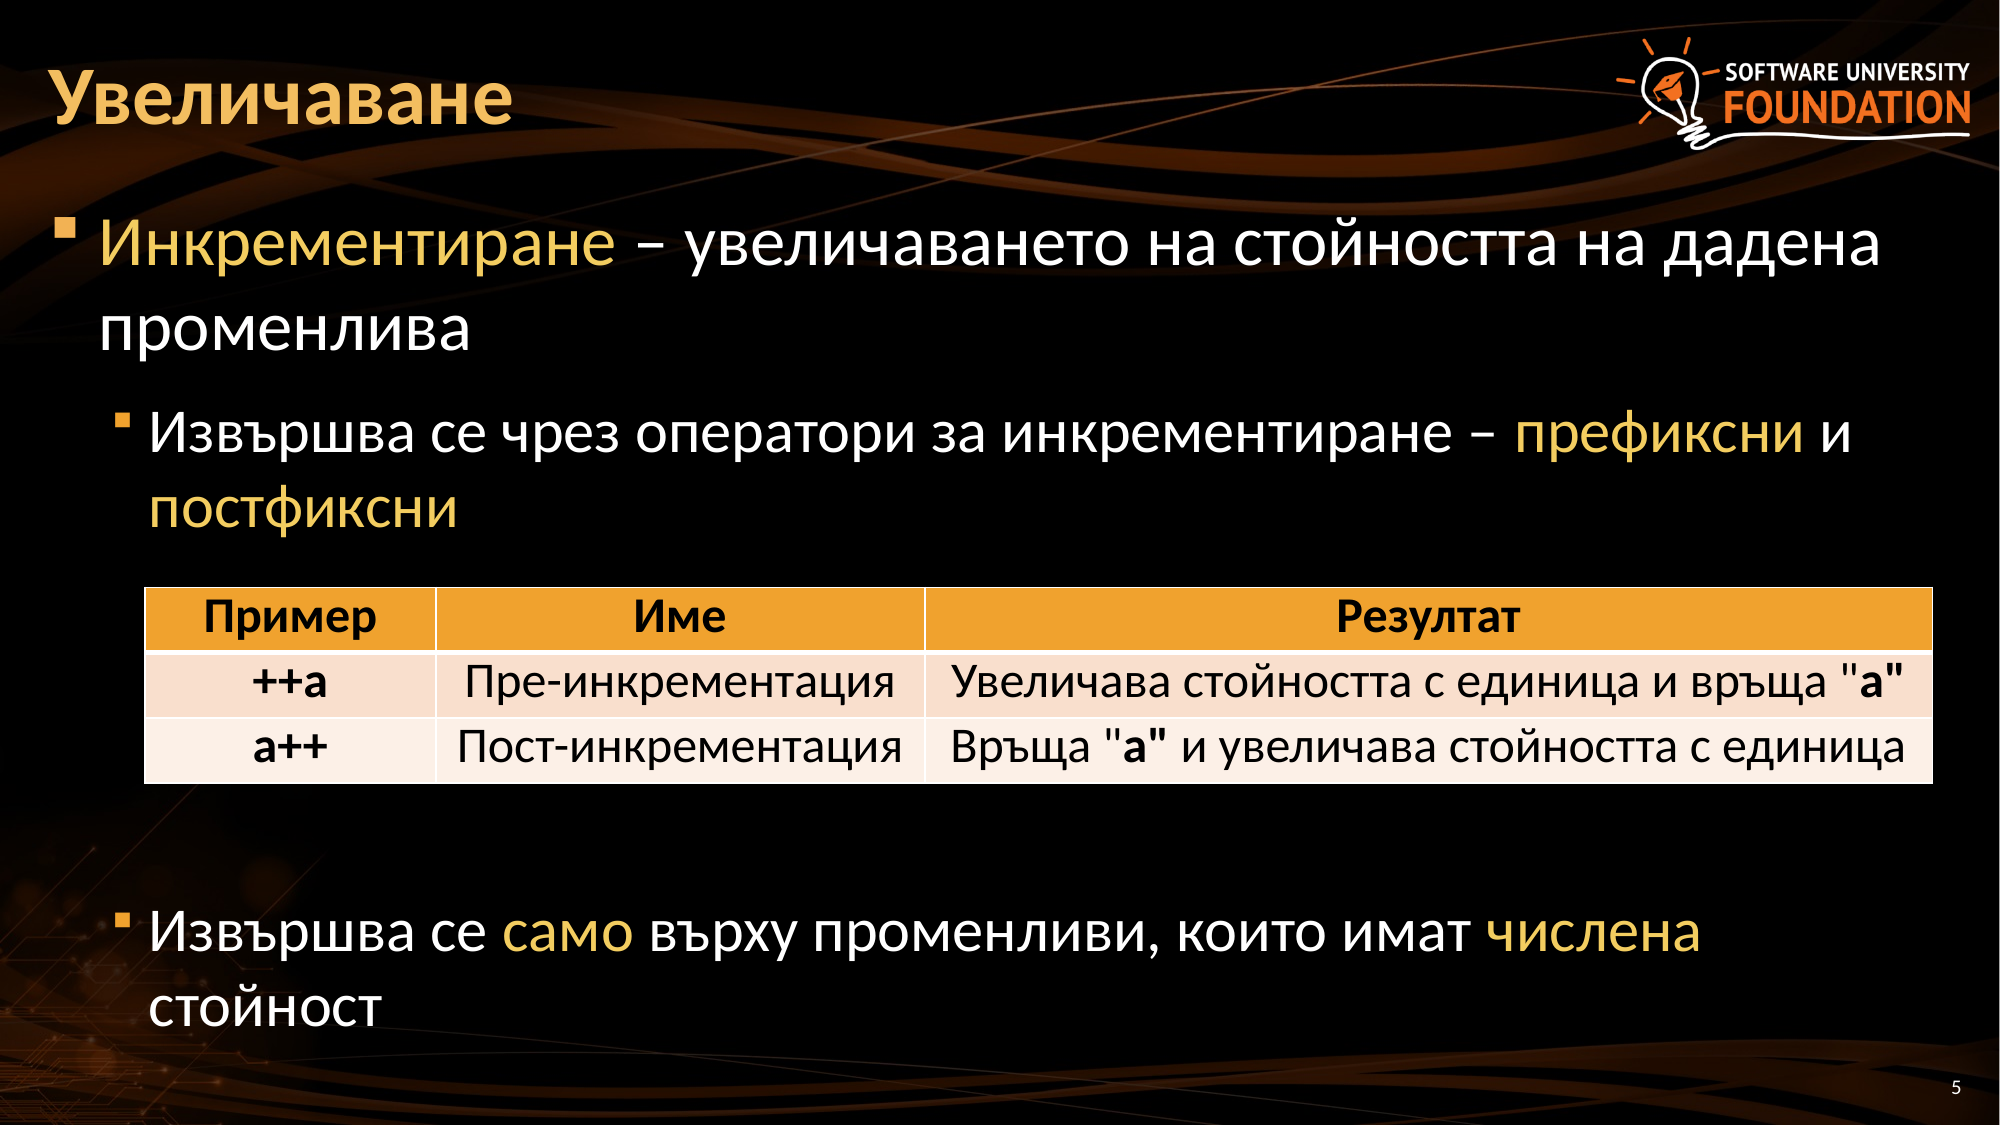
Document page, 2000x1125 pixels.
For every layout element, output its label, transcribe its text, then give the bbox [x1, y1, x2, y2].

table_cell ++a [146, 655, 435, 717]
picture [0, 0, 2000, 1125]
table_header Пример [146, 588, 435, 650]
table_cell Пре-инкрементация [437, 655, 924, 717]
title Увеличаване [30, 6, 1602, 189]
table_cell Връща "а" и увеличава стойността с единица [926, 719, 1932, 782]
table_cell Увеличава стойността с единица и връща "а" [926, 655, 1932, 717]
table_header Резултат [926, 588, 1932, 650]
table_cell Пост-инкрементация [437, 719, 924, 782]
table_header Име [437, 588, 924, 650]
list Инкрементиране – увеличаването на стойността на дадена променлива Извършва се чрез оператори за инкрементиране – префиксни и постфиксни Извършва се само върху променливи, които имат числена стойност [31, 188, 1968, 1103]
table_cell а++ [146, 719, 435, 782]
